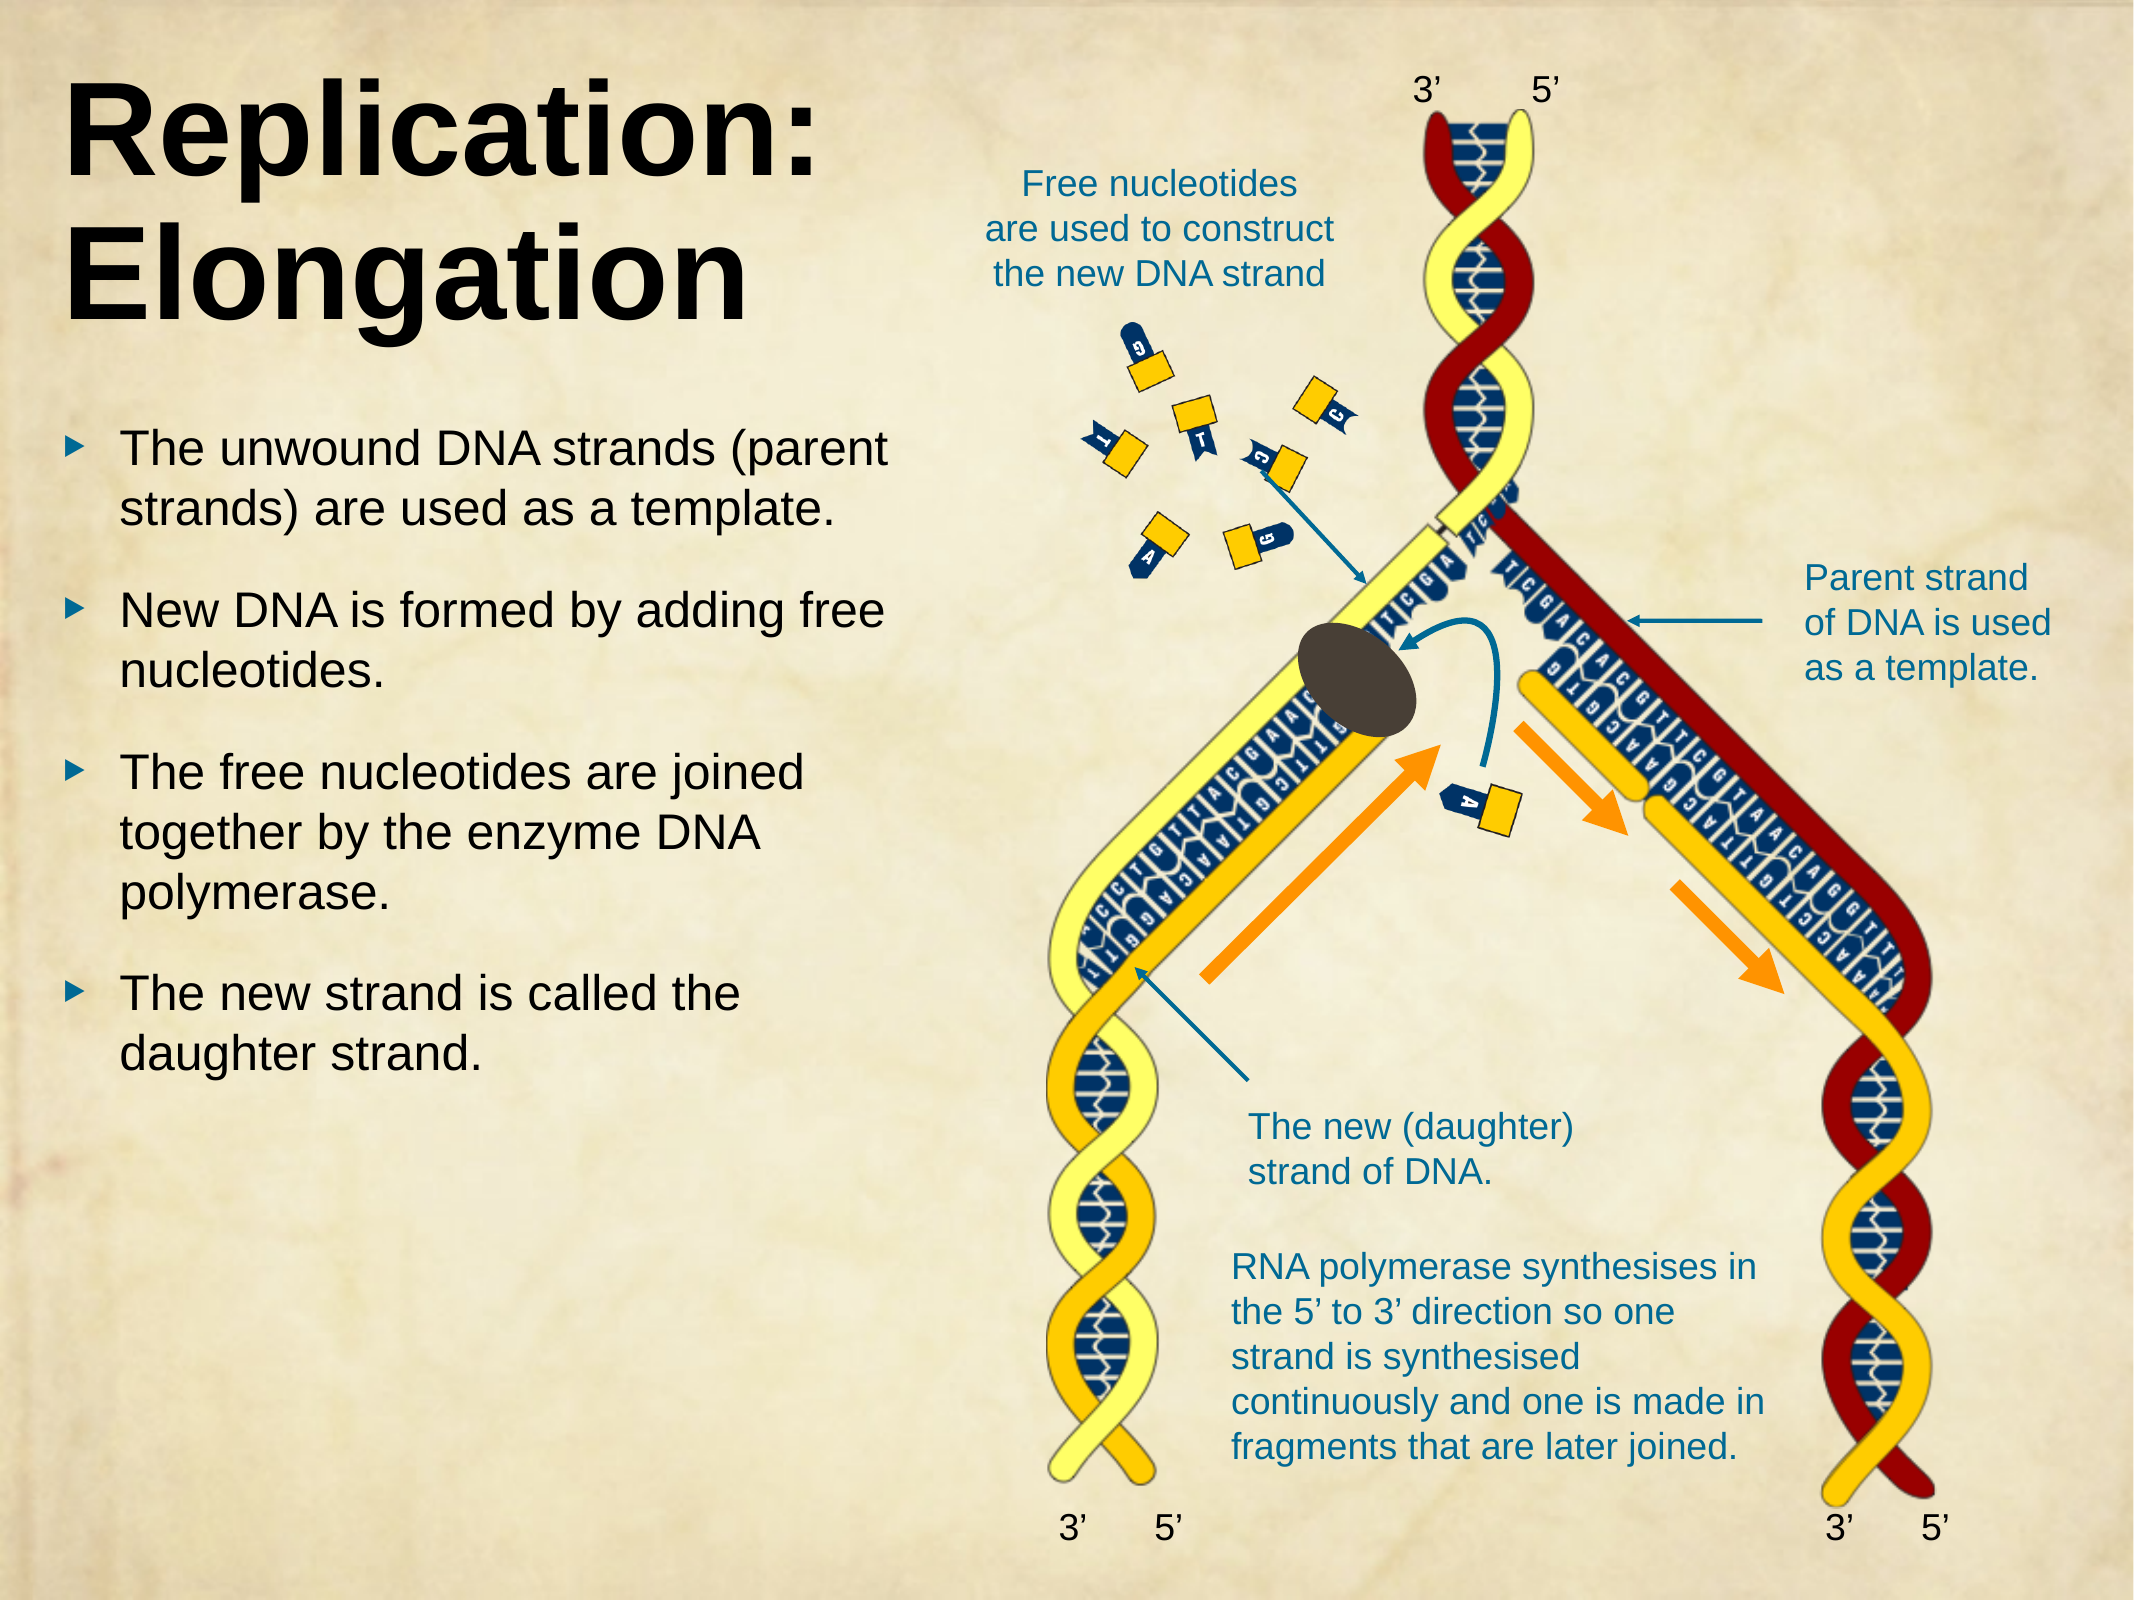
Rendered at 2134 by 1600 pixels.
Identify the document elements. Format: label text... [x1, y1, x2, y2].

text_box 3’ [1039, 1502, 1088, 1548]
text_box 5’ [1512, 65, 1561, 109]
text_box 5’ [1902, 1502, 1951, 1548]
text_box 3’ [1806, 1510, 1855, 1548]
picture [0, 0, 2134, 1600]
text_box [959, 163, 1498, 767]
list The unwound DNA strands (parent strands) are used as a template. New DNA is formed by adding free nucleotides. The free nucleotides are joined together by the enzyme DNA polymerase. The new strand is called the daughter strand. [59, 415, 944, 1100]
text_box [1134, 966, 1592, 1192]
text_box 3’ [1393, 65, 1442, 109]
text_box 5’ [1135, 1510, 1184, 1548]
title Replication: Elongation [61, 59, 880, 369]
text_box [1626, 557, 2067, 688]
